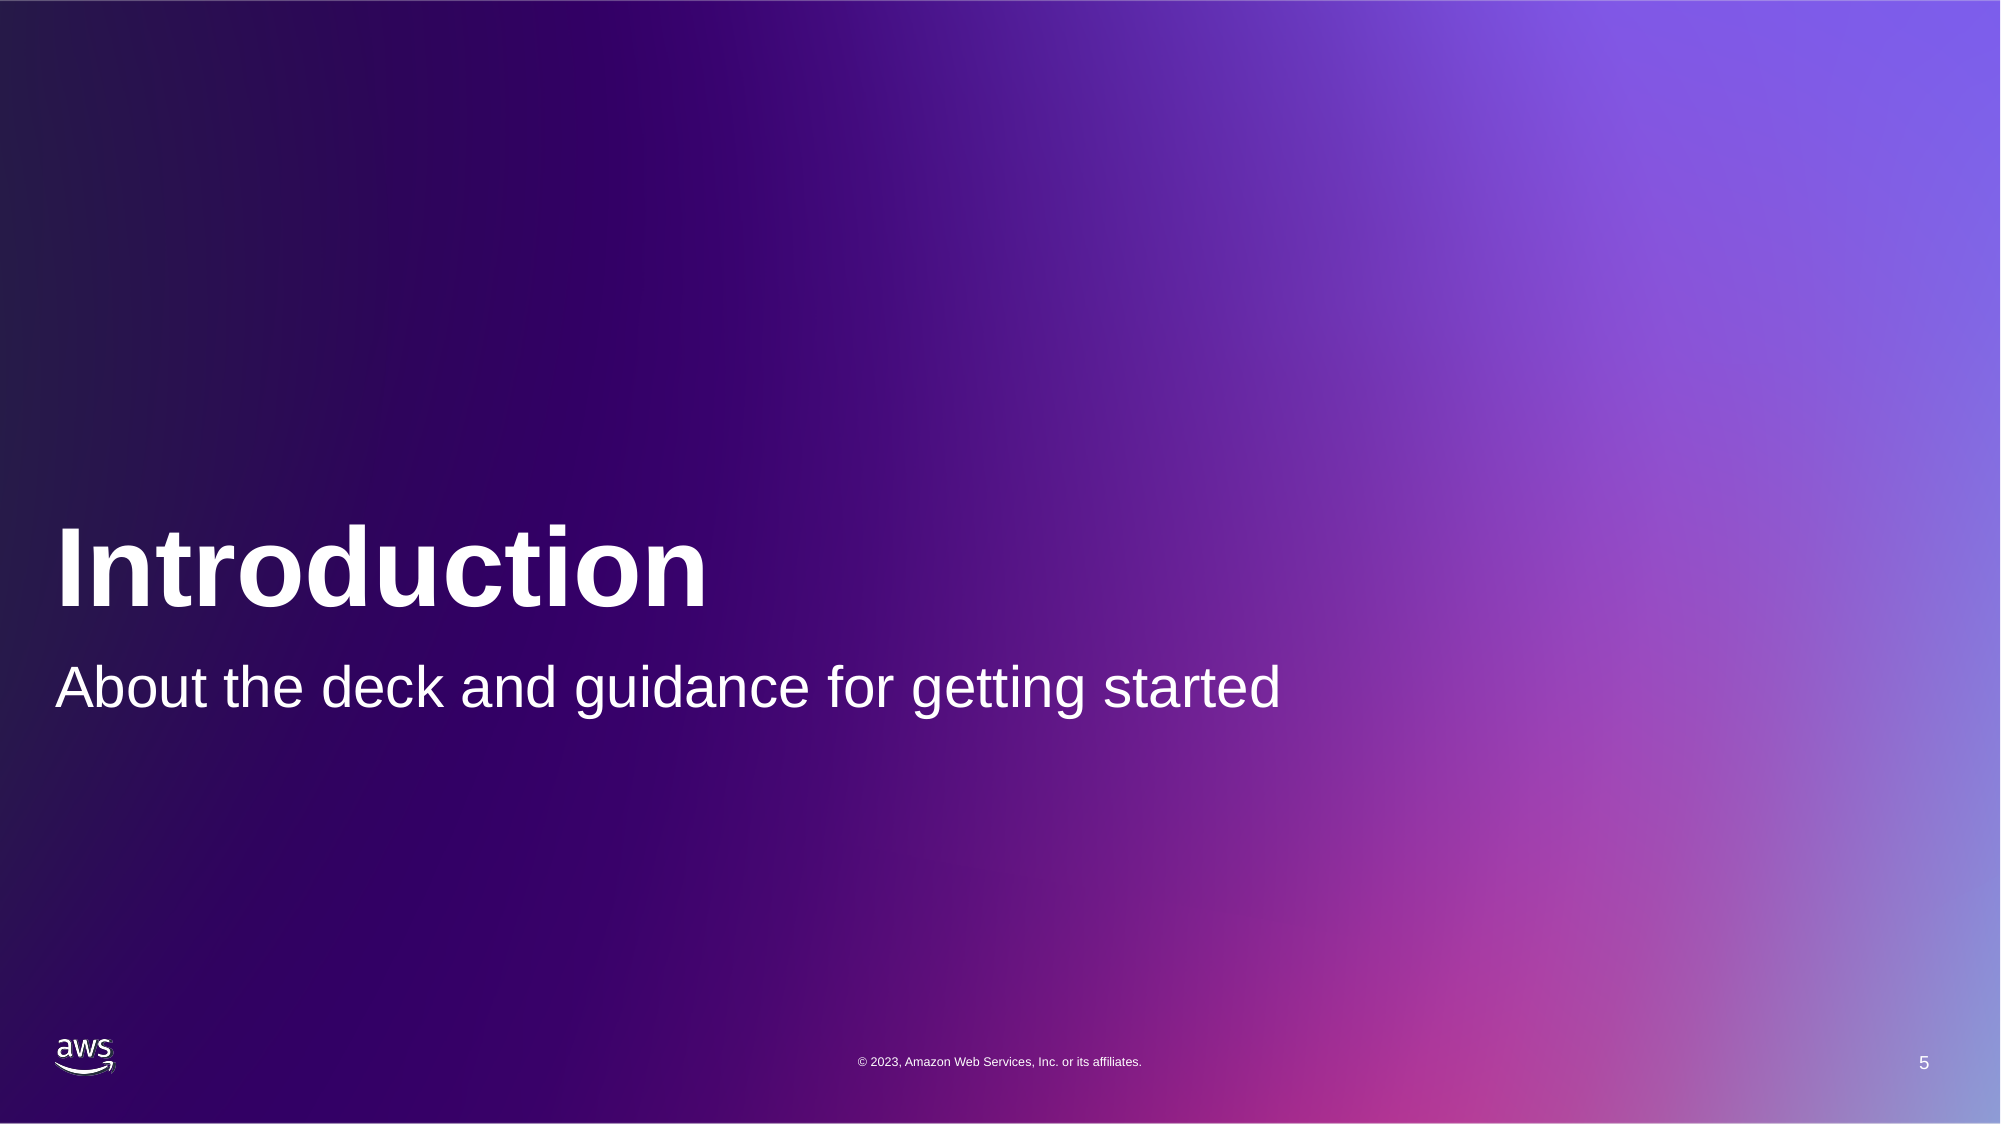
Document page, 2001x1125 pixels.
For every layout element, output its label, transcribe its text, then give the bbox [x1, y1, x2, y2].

picture [0, 0, 2001, 1125]
footer © 2023, Amazon Web Services, Inc. or its affiliates. [662, 1031, 1338, 1092]
subtitle About the deck and guidance for getting started [55, 642, 1647, 803]
slide_number 5 [1494, 1031, 1945, 1092]
title Introduction [55, 500, 1160, 639]
